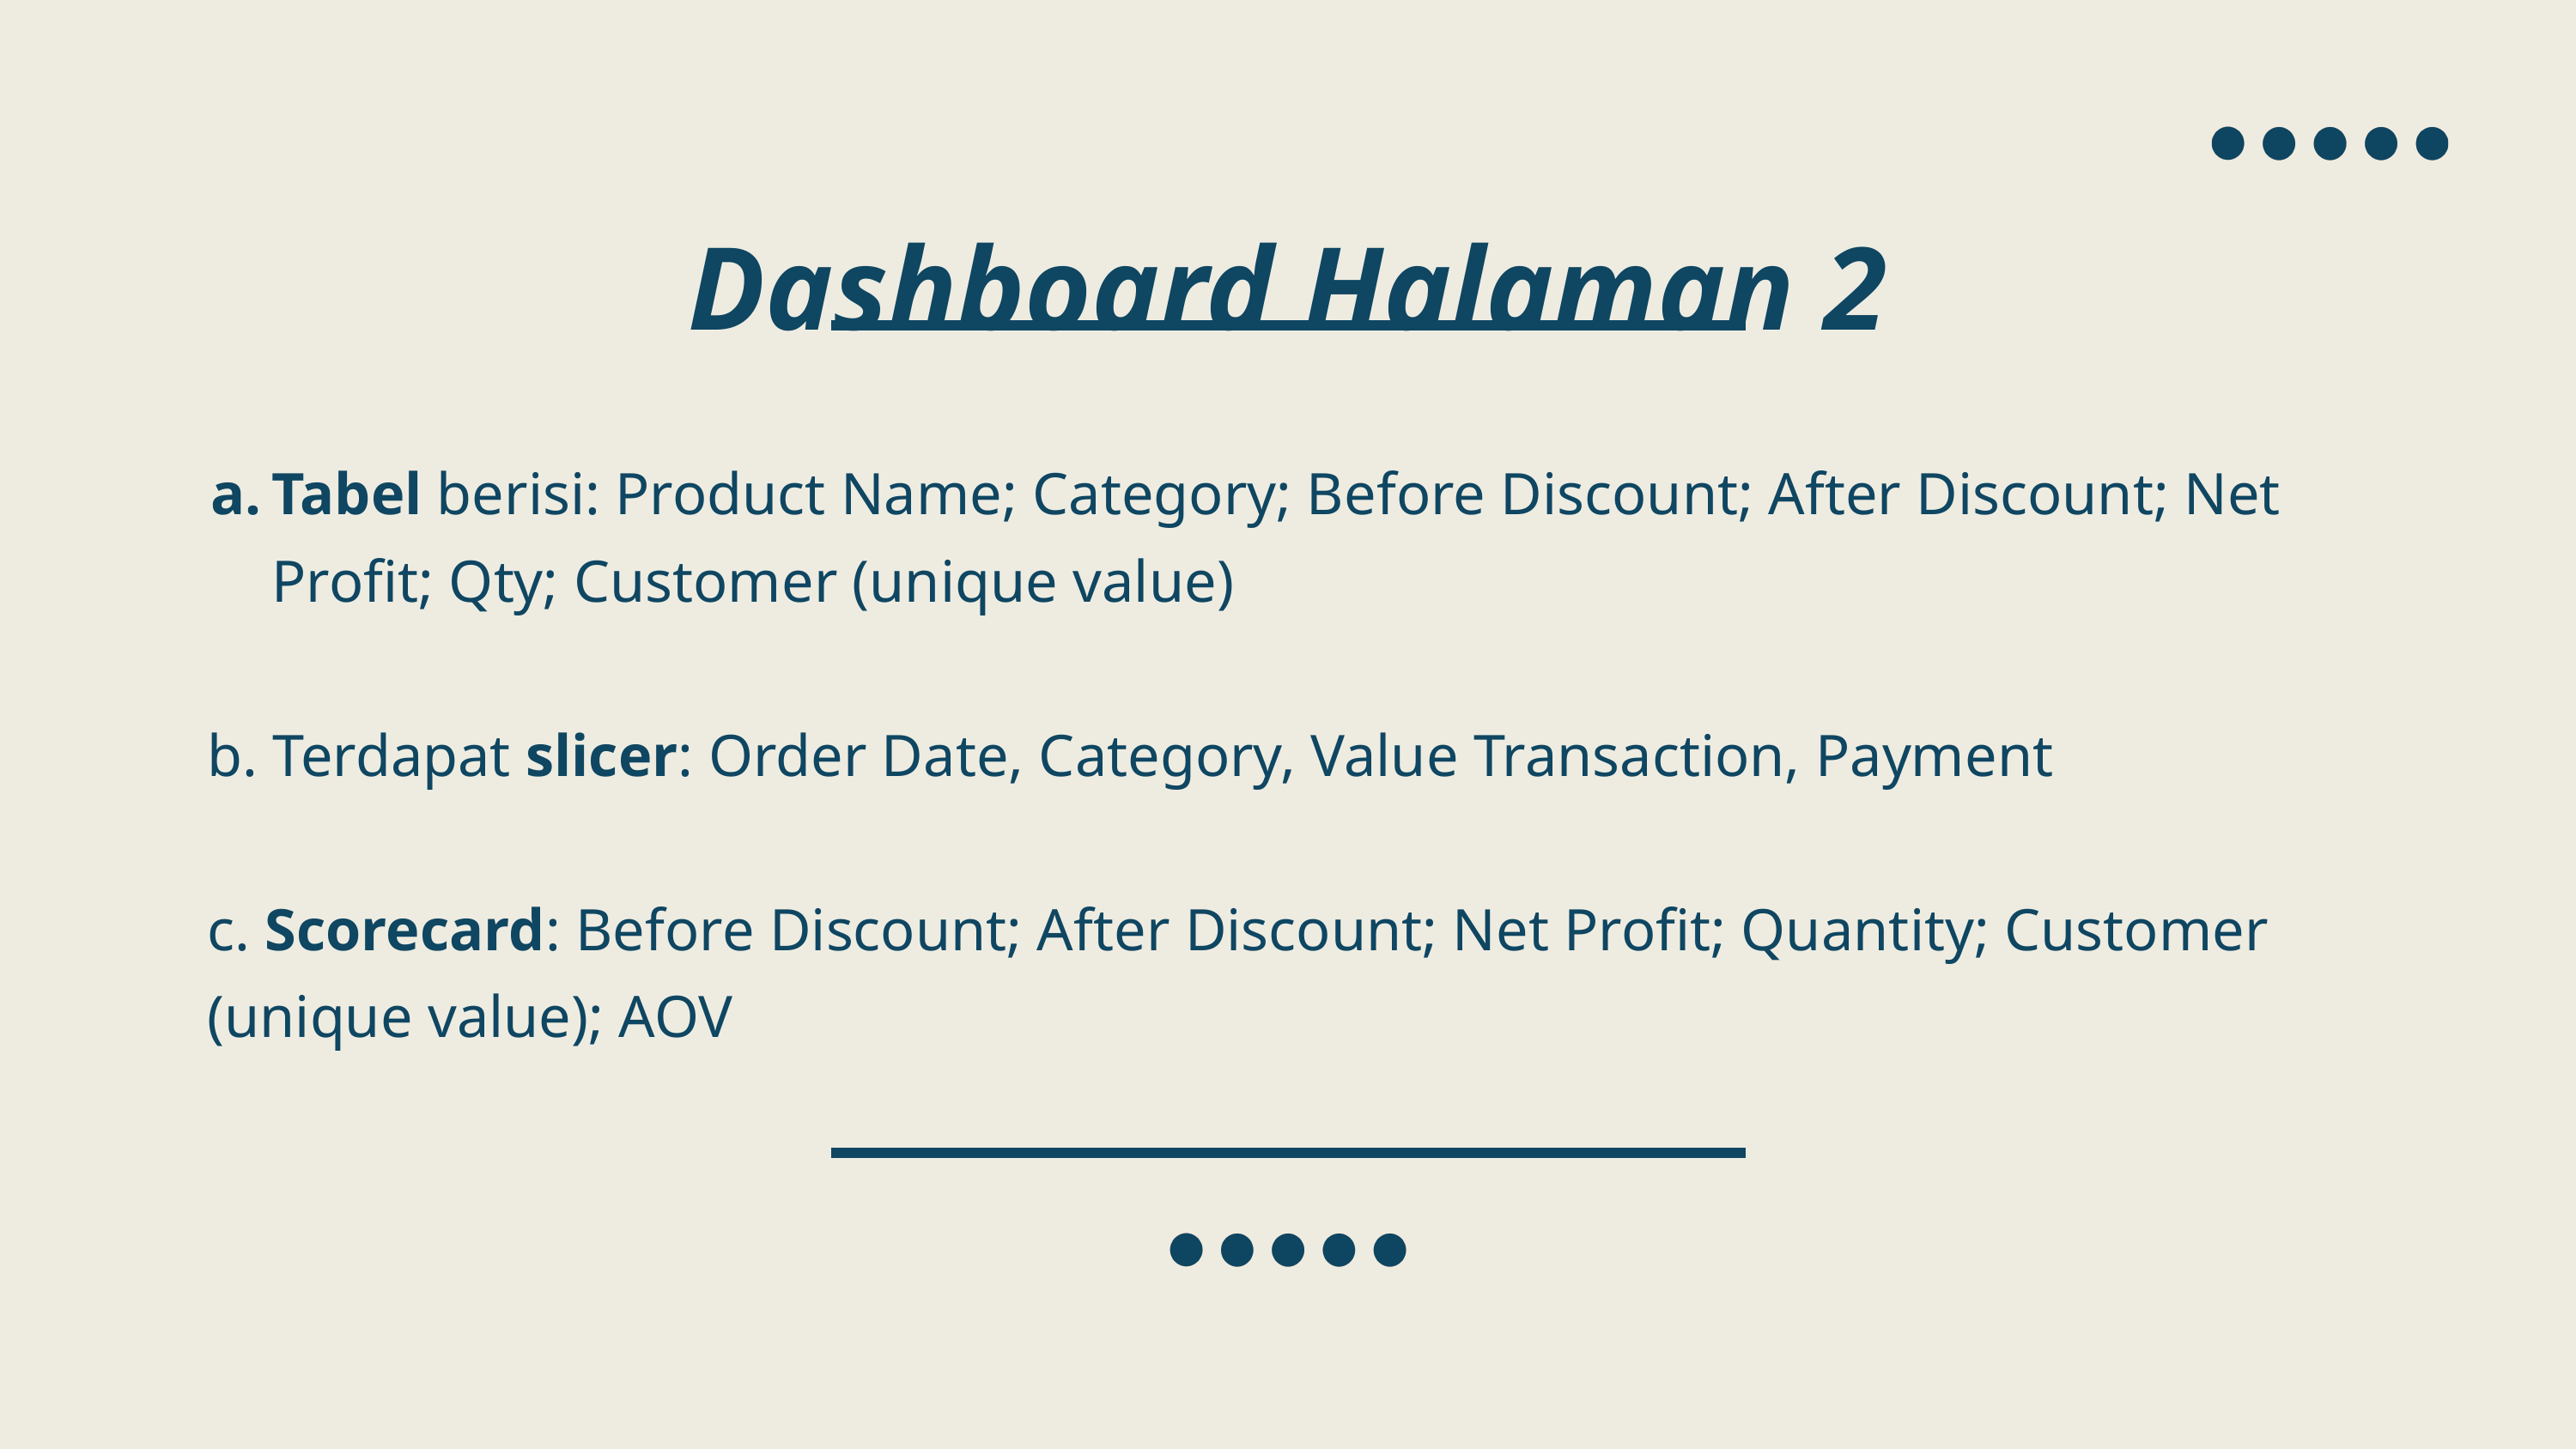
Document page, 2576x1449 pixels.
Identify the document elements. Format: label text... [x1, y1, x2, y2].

text_box [2211, 125, 2449, 161]
text_box Dashboard Halaman 2 [475, 161, 2101, 353]
text_box [1170, 1232, 1406, 1268]
text_box Tabel berisi: Product Name; Category; Before Discount; After Discount; Net Profit; Qty; Customer (unique value) b. Terdapat slicer: Order Date, Category, Value Transaction, Payment c. Scorecard: Before Discount; After Discount; Net Profit; Quantity; Customer (unique value); AOV [194, 426, 2382, 1063]
